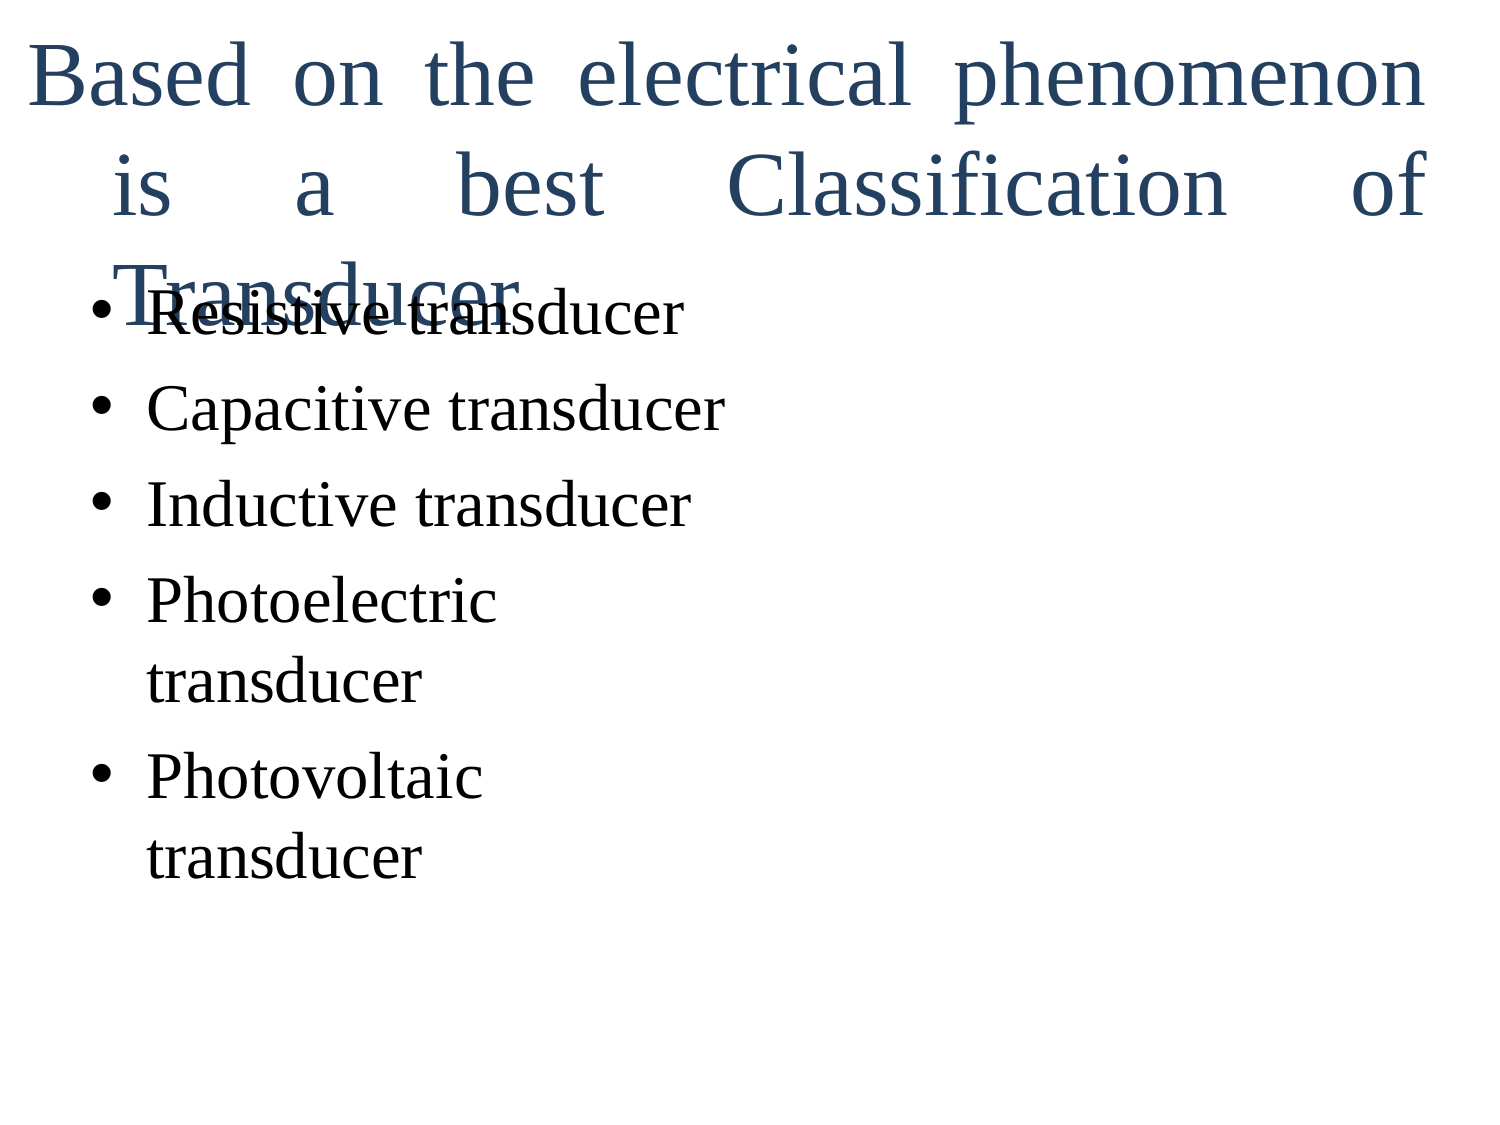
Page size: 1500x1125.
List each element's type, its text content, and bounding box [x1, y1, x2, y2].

title Based on the electrical phenomenon is a best Classification of Transducer [24, 11, 1428, 344]
list Resistive transducer Capacitive transducer Inductive transducer Photoelectric transducer Photovoltaic transducer [87, 249, 727, 906]
